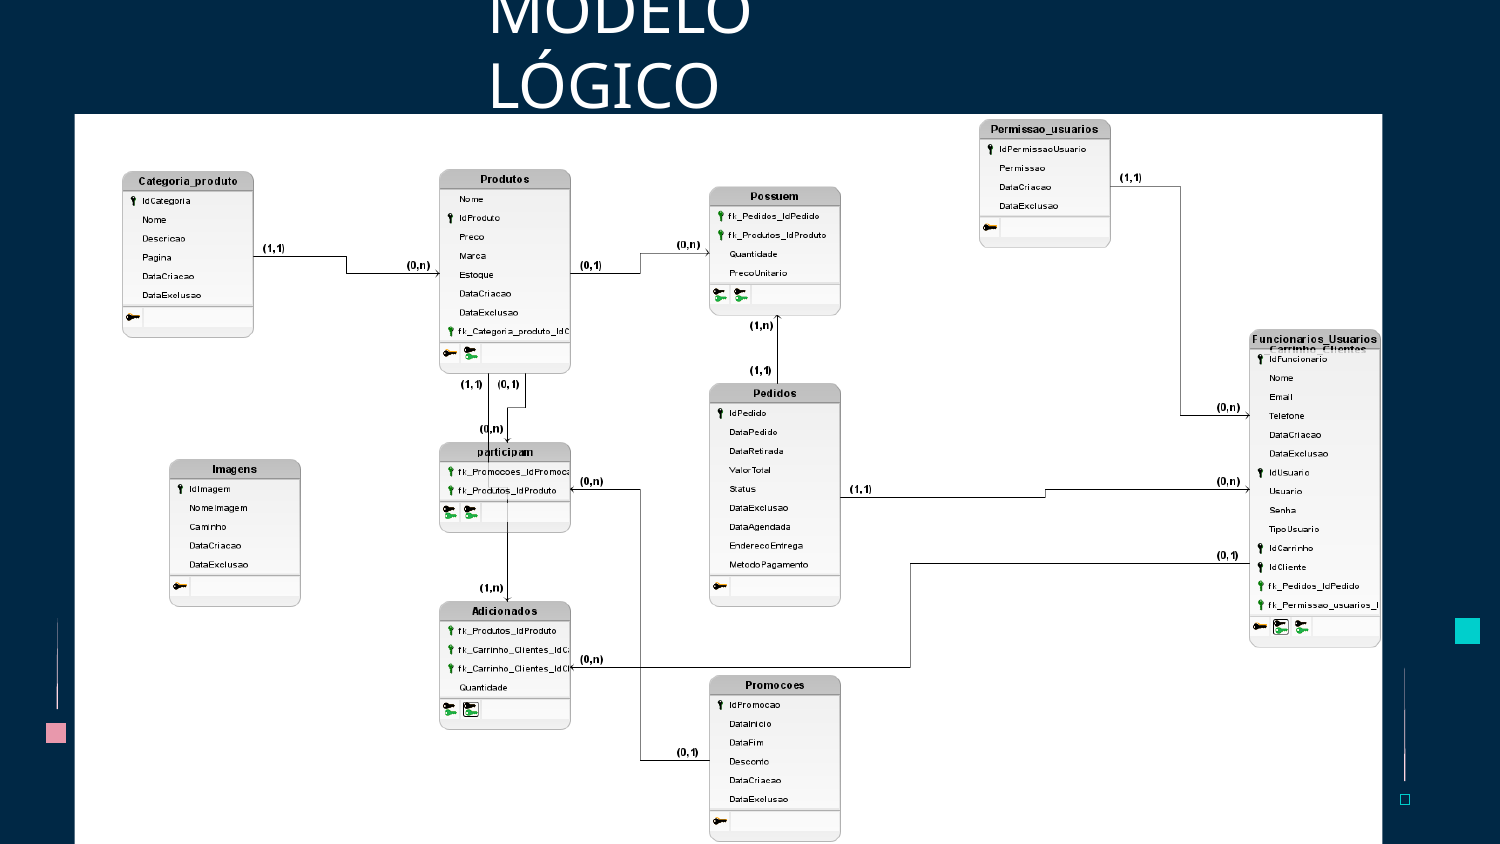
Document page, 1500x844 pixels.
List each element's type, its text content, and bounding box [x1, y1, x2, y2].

picture [74, 114, 1383, 844]
title MODELO LÓGICO [472, 52, 984, 113]
